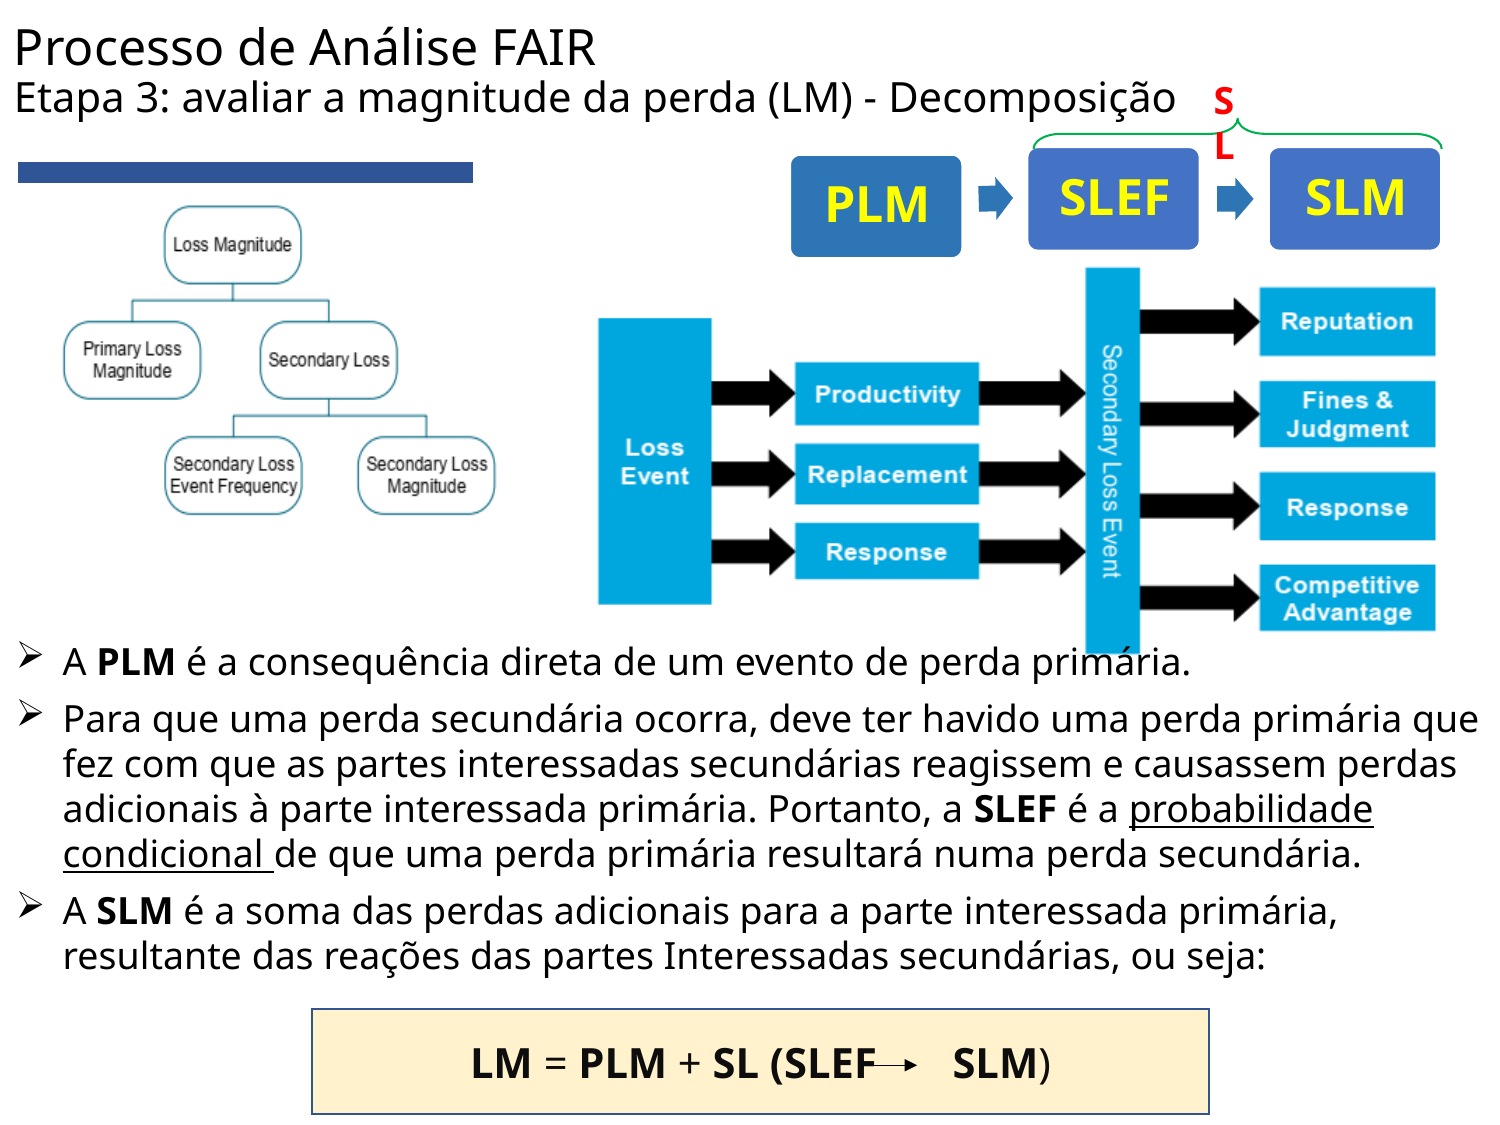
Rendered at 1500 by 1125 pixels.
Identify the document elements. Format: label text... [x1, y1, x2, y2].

picture [54, 190, 502, 531]
text_box SL [1198, 69, 1270, 132]
text_box LM = PLM + SL (SLEF SLM) [311, 1008, 1210, 1115]
picture [596, 261, 1442, 658]
text_box A PLM é a consequência direta de um evento de perda primária. Para que uma perda secundária ocorra, deve ter havido uma perda primária que fez com que as partes interessadas secundárias reagissem e causassem perdas adicionais à parte interessada primária. Portanto, a SLEF é a probabilidade condicional de que uma perda primária resultará numa perda secundária. A SLM é a soma das perdas adicionais para a parte interessada primária, resultante das reações das partes Interessadas secundárias, ou seja: [1, 630, 1500, 985]
title Processo de Análise FAIR Etapa 3: avaliar a magnitude da perda (LM) - Decomposição [0, 0, 1499, 163]
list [785, 132, 1442, 266]
